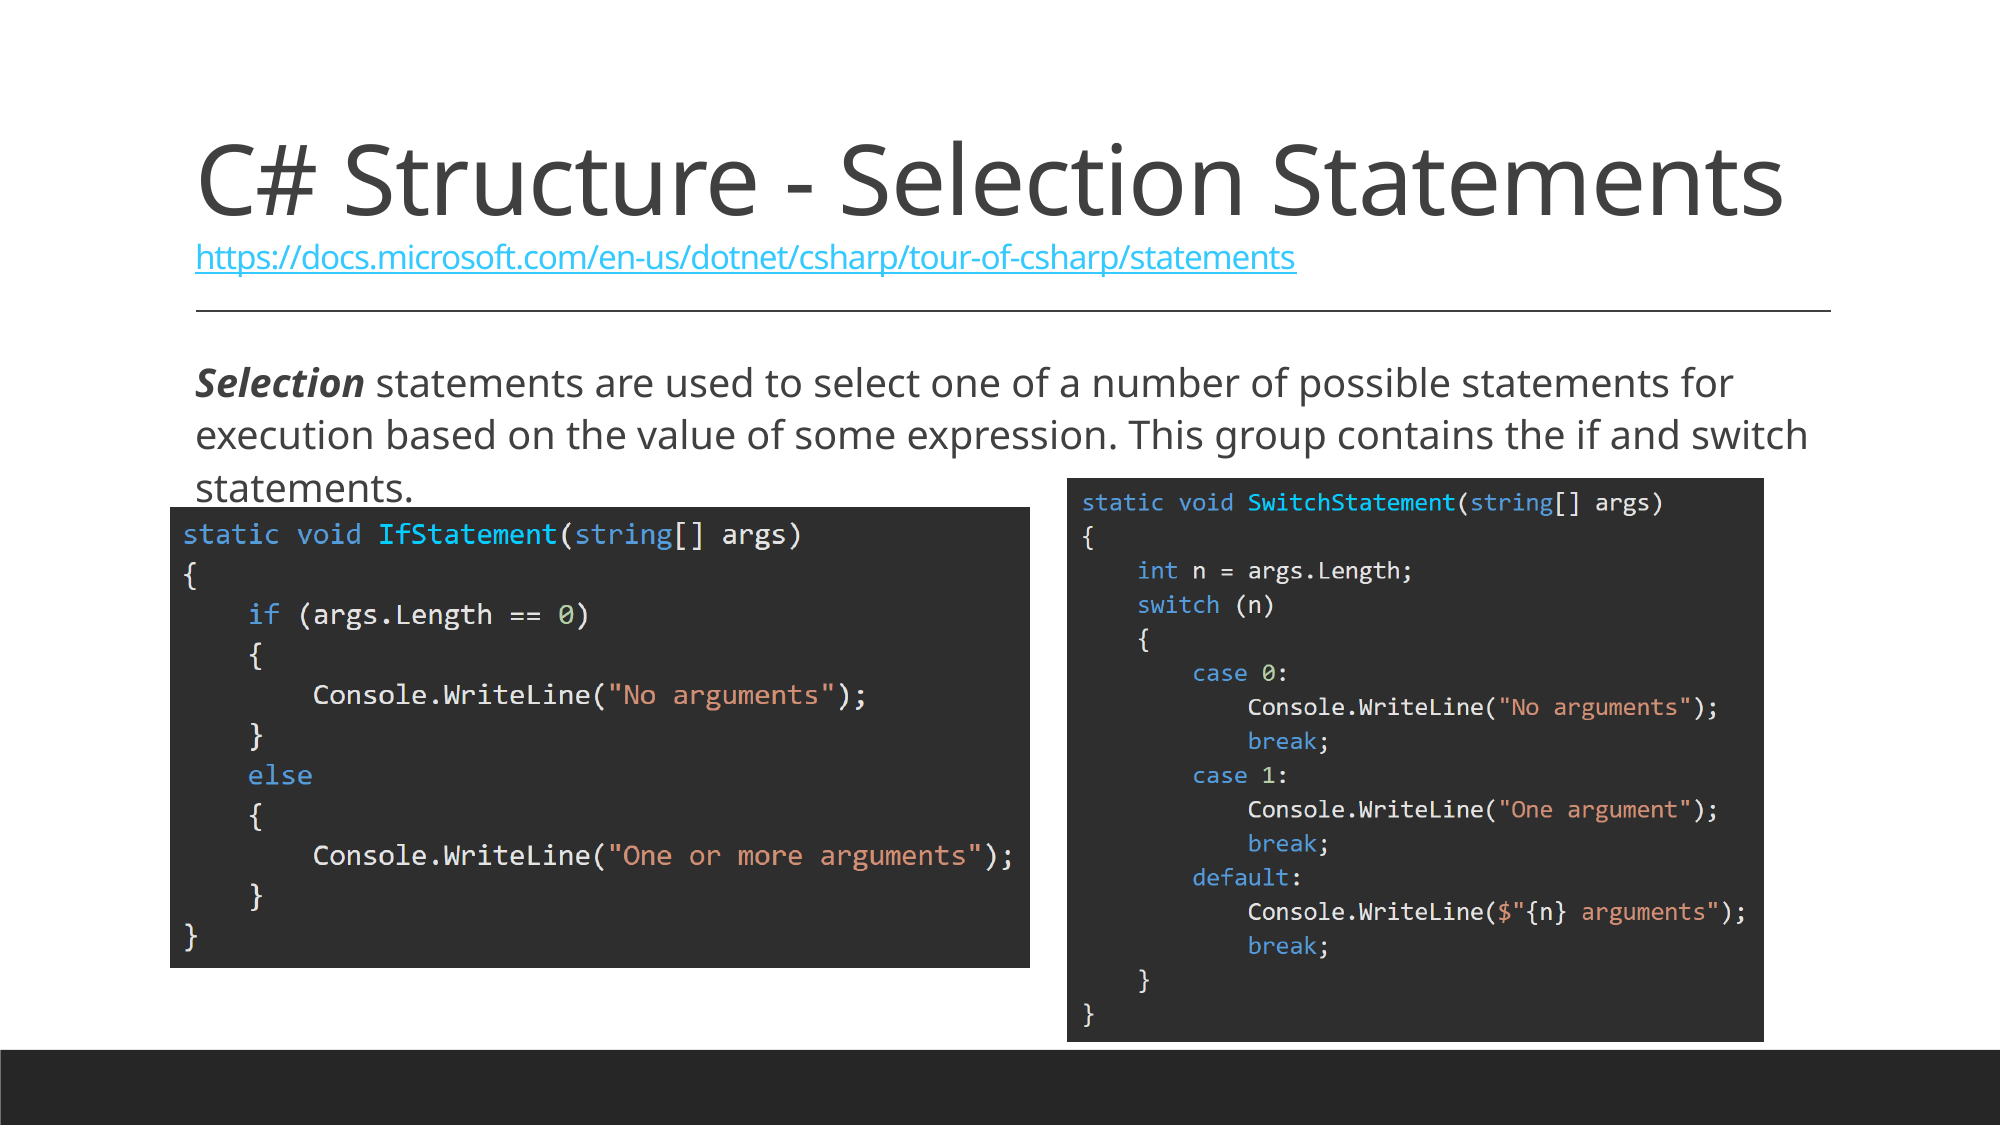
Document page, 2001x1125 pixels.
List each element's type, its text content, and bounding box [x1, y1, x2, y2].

list Selection statements are used to select one of a number of possible statements for execution based on the value of some expression. This group contains the if and switch statements. [180, 345, 1830, 963]
picture [1067, 477, 1765, 1043]
title C# Structure - Selection Statements https://docs.microsoft.com/en-us/dotnet/csharp/tour-of-csharp/statements [180, 47, 1830, 285]
picture [169, 506, 1030, 969]
